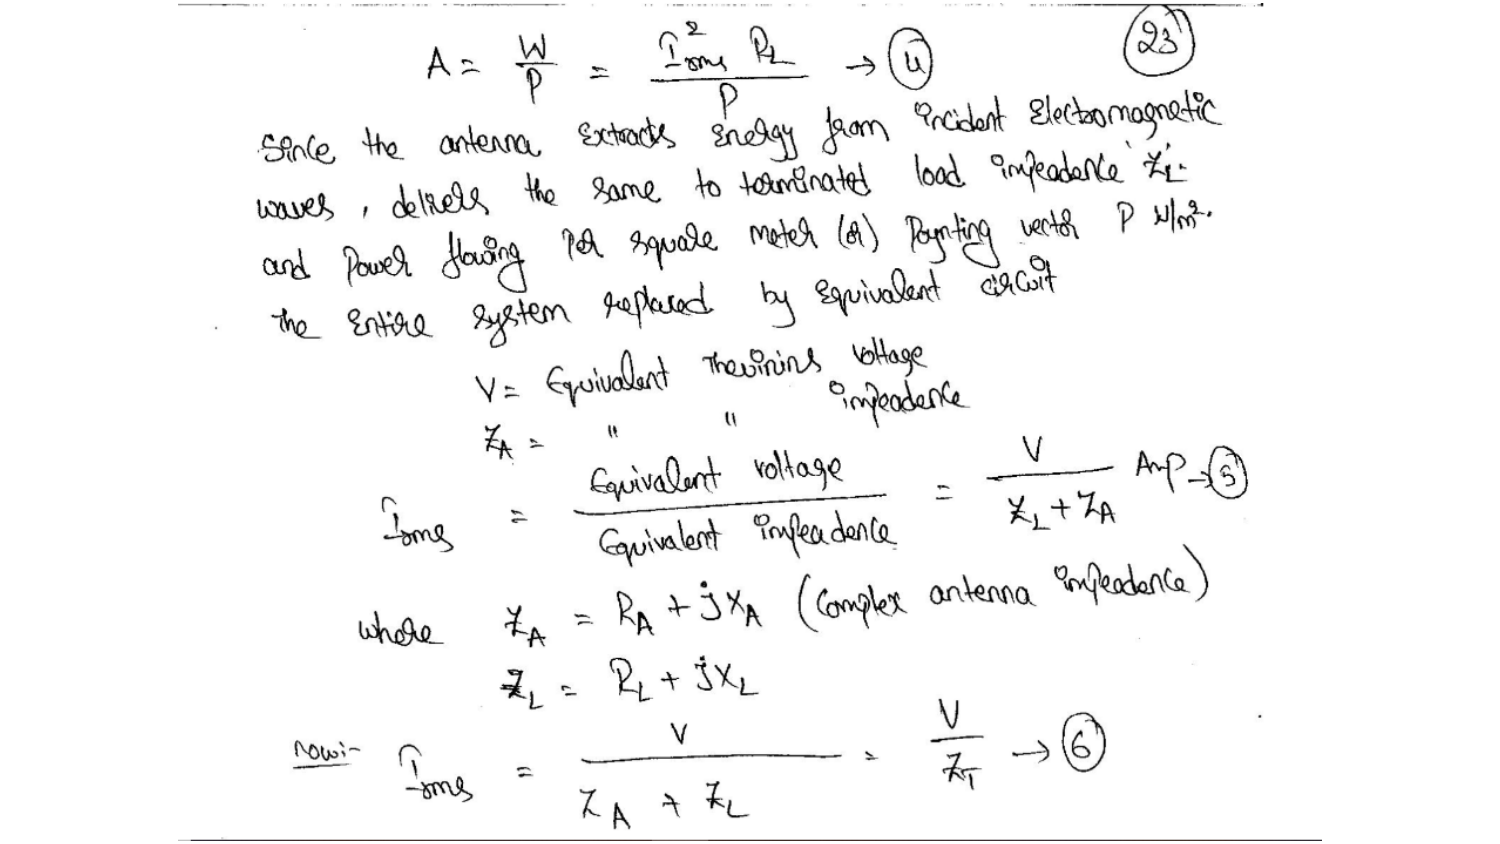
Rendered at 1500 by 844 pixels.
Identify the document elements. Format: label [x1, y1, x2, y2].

picture [178, 3, 1322, 841]
